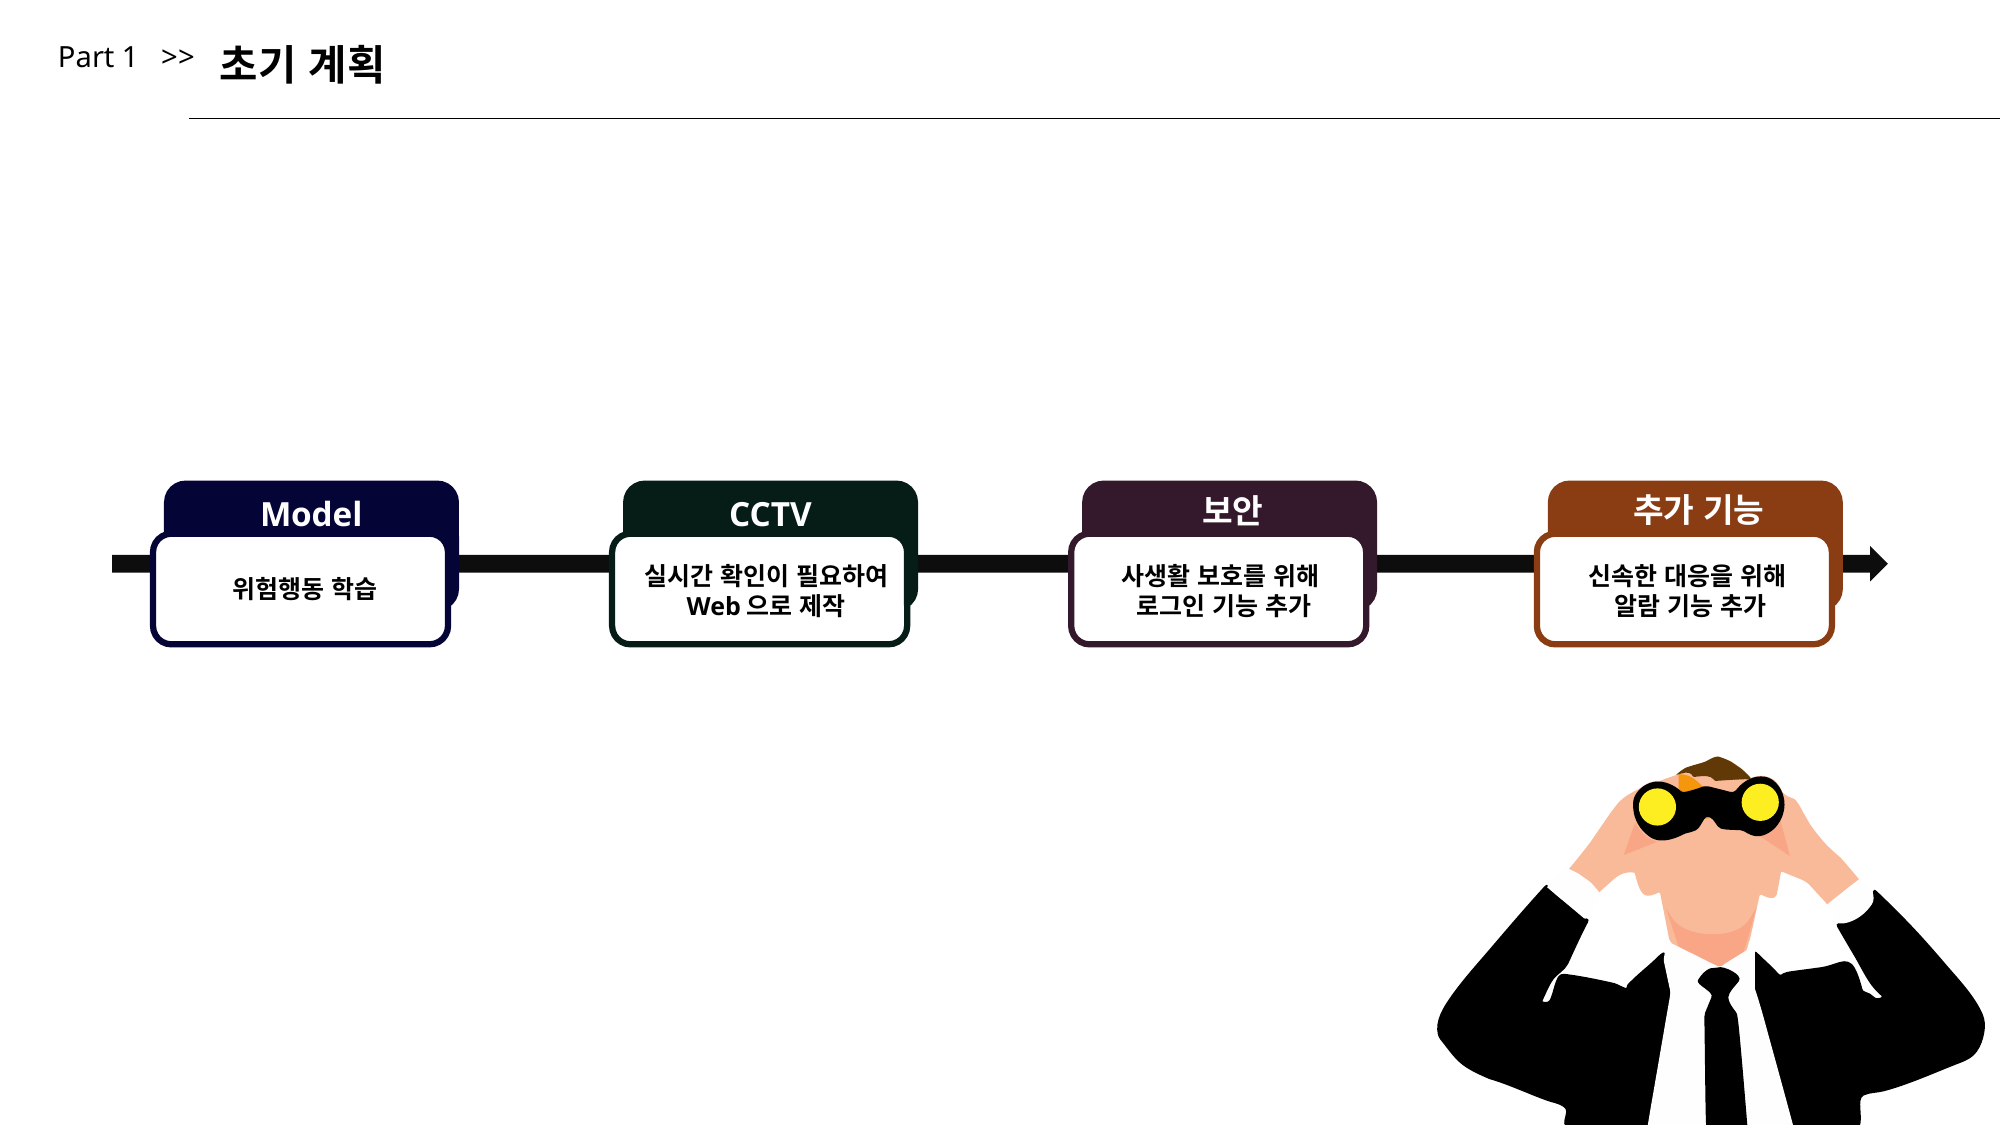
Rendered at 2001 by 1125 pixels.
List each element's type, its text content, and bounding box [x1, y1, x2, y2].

text_box [905, 501, 920, 608]
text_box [1437, 756, 1985, 1125]
text_box [171, 479, 452, 485]
text_box [151, 534, 450, 646]
text_box [611, 534, 909, 646]
text_box [461, 553, 611, 574]
text_box [1847, 543, 1890, 584]
text_box [1091, 479, 1368, 483]
text_box [630, 479, 912, 485]
text_box [1363, 501, 1379, 608]
text_box CCTV [622, 485, 919, 540]
text_box 위험행동 학습 [163, 565, 446, 611]
text_box 보안 [1088, 483, 1378, 538]
text_box Part 1 >> [43, 30, 210, 81]
text_box [1081, 485, 1088, 534]
text_box [1379, 553, 1533, 574]
text_box 초기 계획 [205, 31, 401, 97]
text_box 실시간 확인이 필요하여 Web으로 제작 [625, 552, 908, 628]
text_box 사생활 보호를 위해 로그인 기능 추가 [1083, 552, 1365, 628]
text_box [446, 502, 461, 608]
text_box [920, 553, 1070, 574]
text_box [1536, 480, 1847, 645]
text_box Model [163, 485, 460, 540]
text_box [1070, 532, 1368, 646]
text_box [111, 553, 151, 574]
